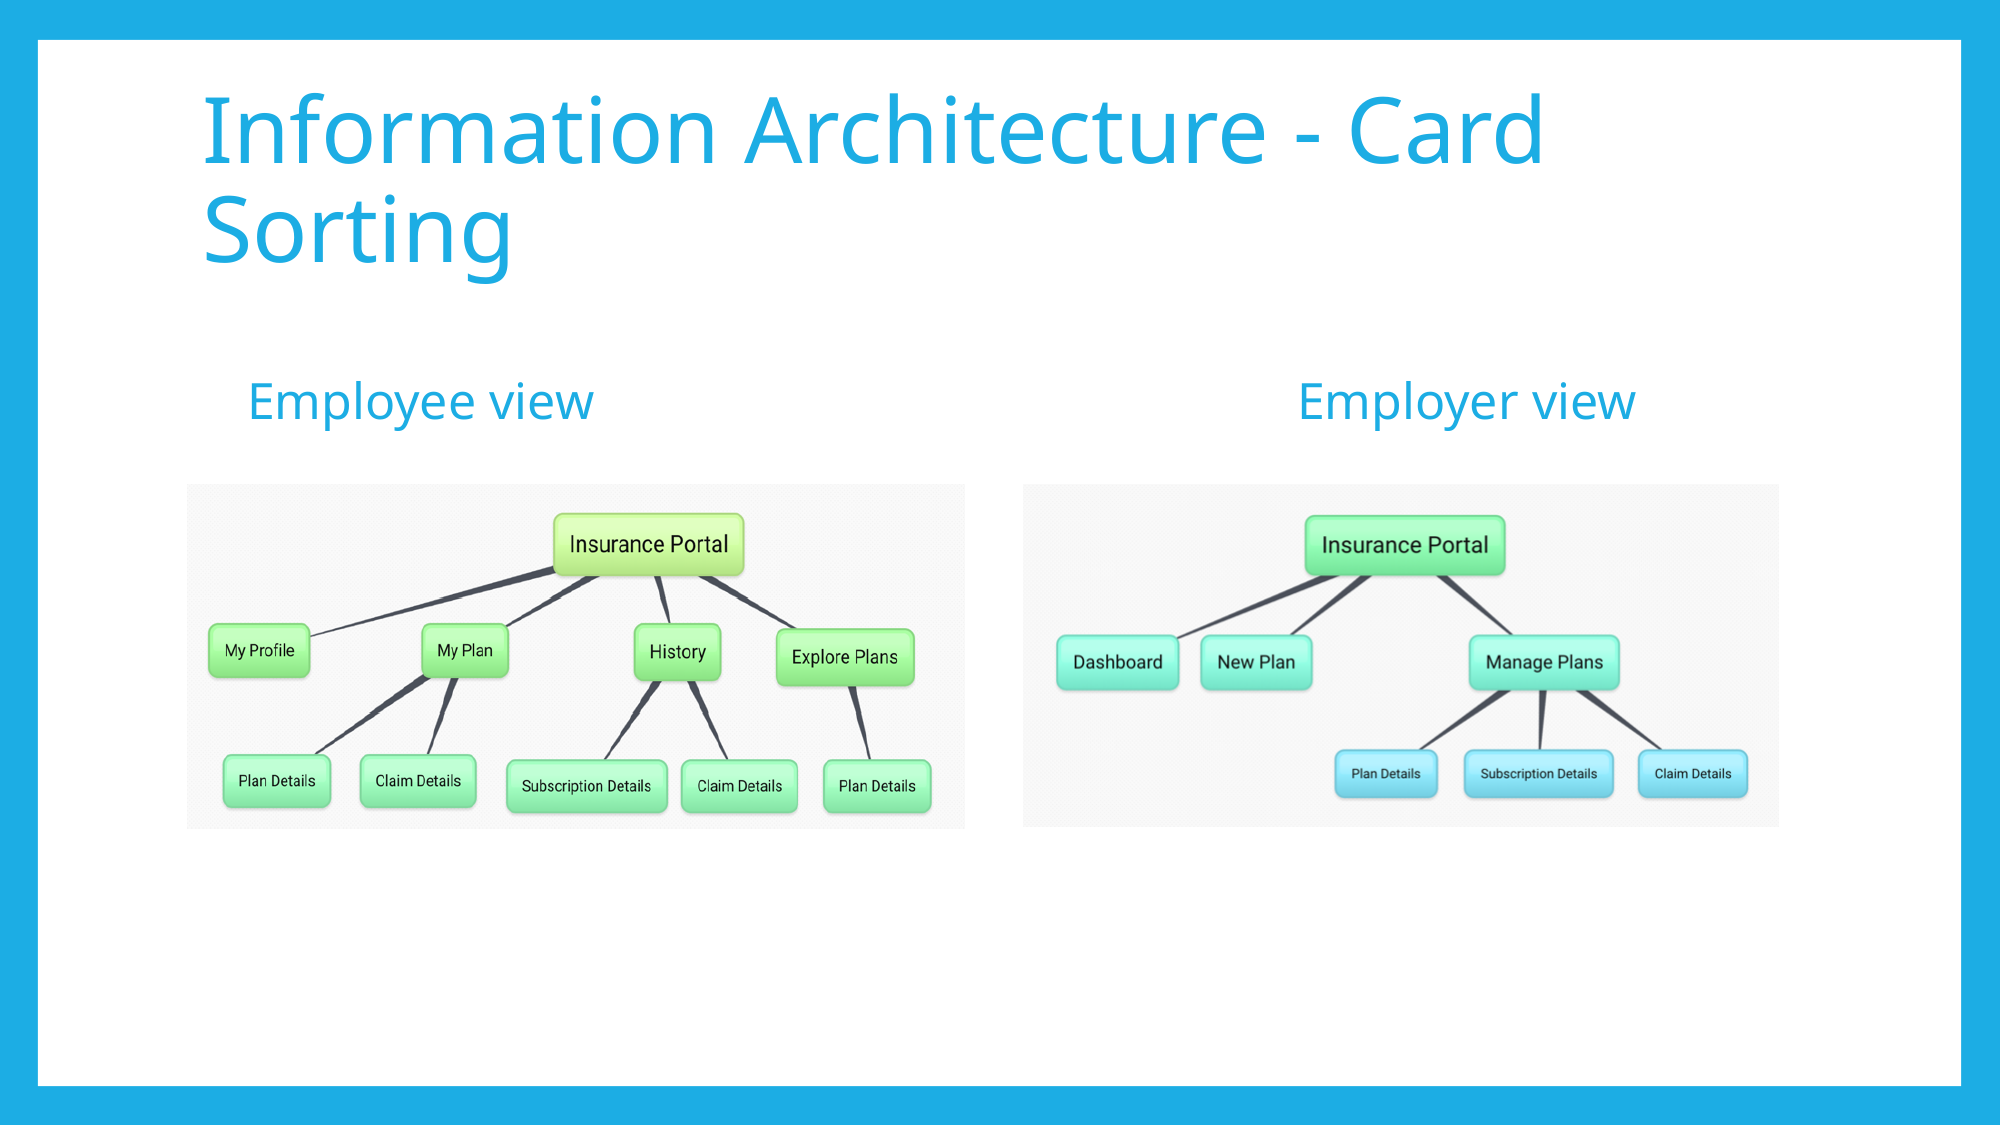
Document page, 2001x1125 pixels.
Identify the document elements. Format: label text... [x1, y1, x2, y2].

picture [186, 484, 965, 829]
title Information Architecture - Card Sorting [187, 72, 1808, 295]
picture [1023, 484, 1779, 827]
list Employee view Employer view [187, 314, 1808, 1079]
